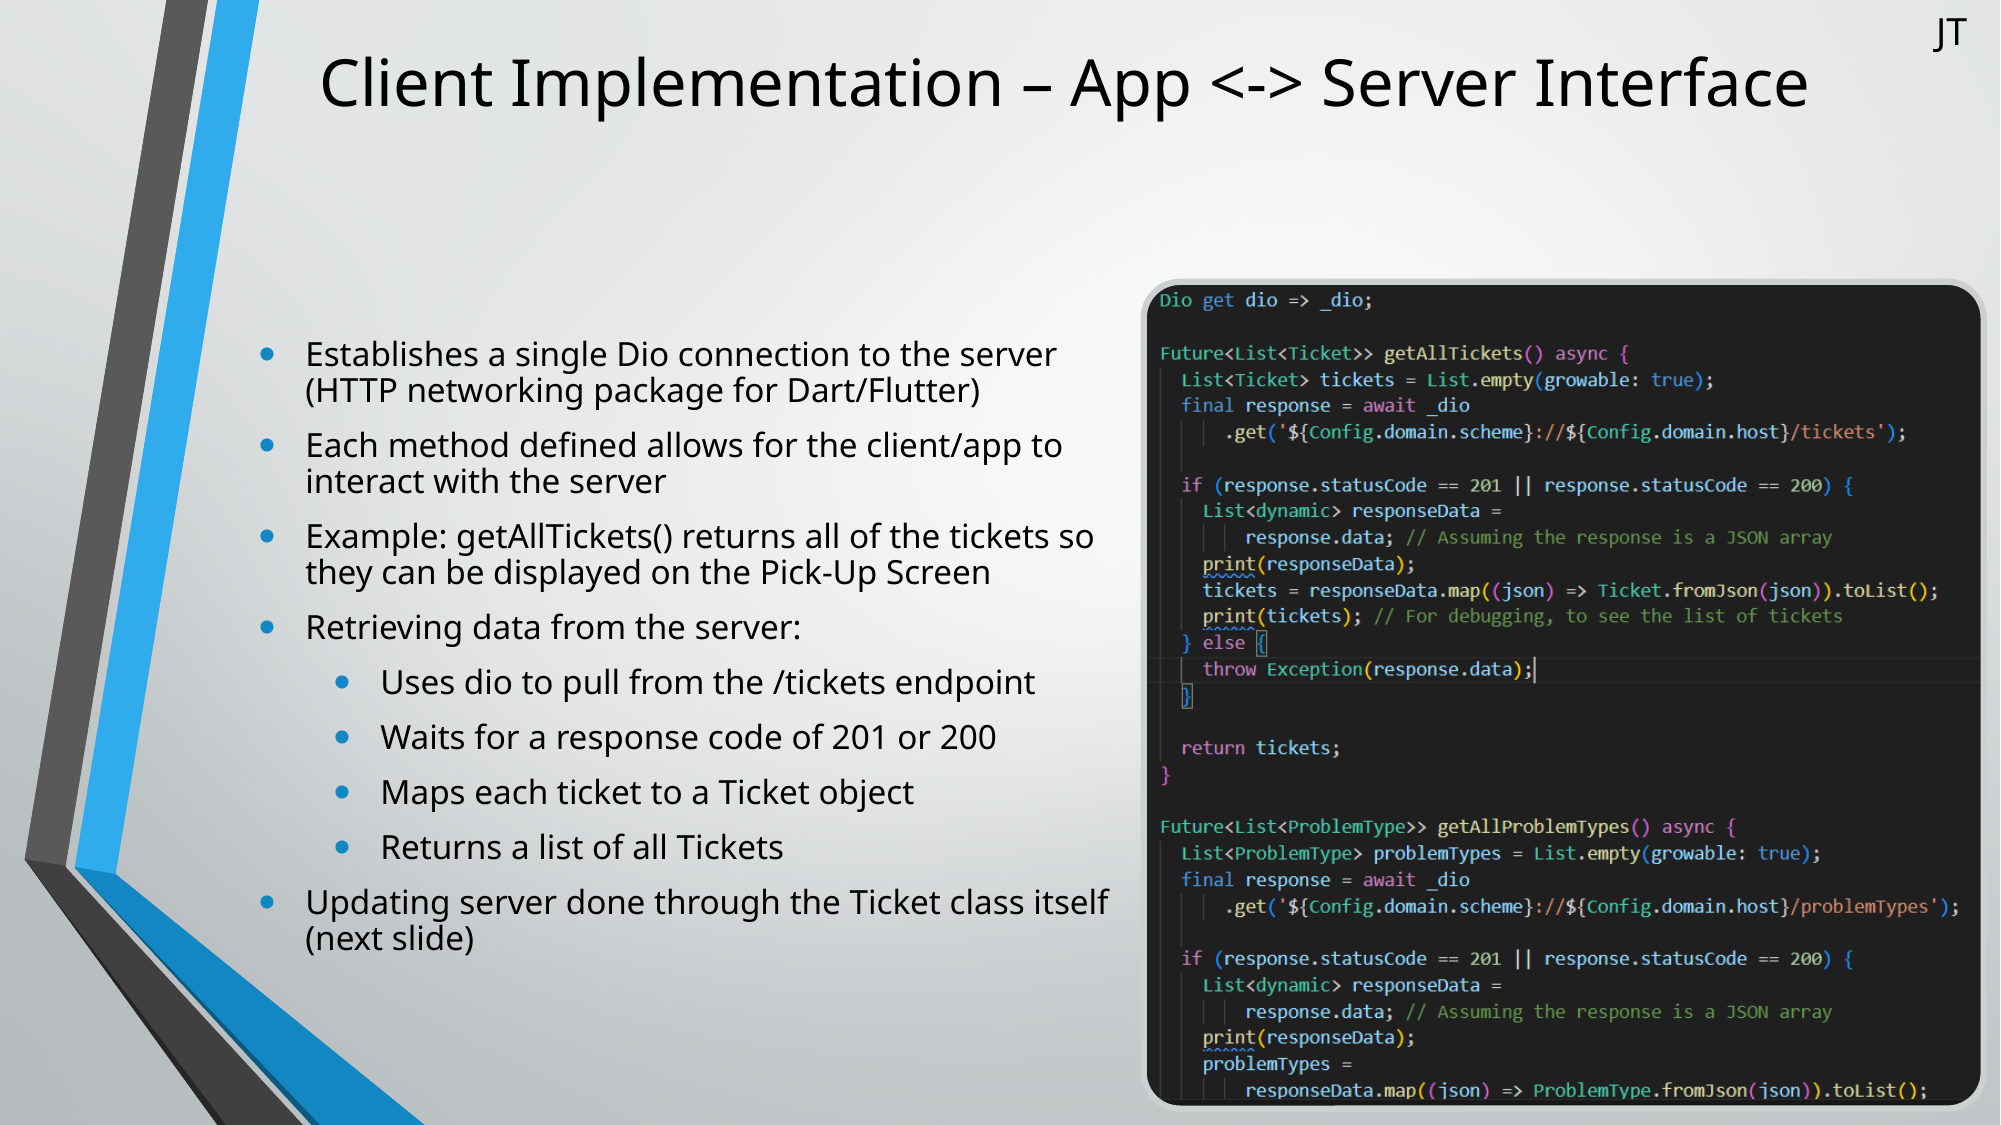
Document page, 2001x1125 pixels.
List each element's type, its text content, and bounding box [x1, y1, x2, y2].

title Client Implementation – App <-> Server Interface [425, 0, 1887, 161]
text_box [24, 0, 425, 1125]
list Establishes a single Dio connection to the server (HTTP networking package for Dart/Flutter) Each method defined allows for the client/app to interact with the server Example: getAllTickets() returns all of the tickets so they can be displayed on the Pick-Up Screen Retrieving data from the server: Uses dio to pull from the /tickets endpoint Waits for a response code of 201 or 200 Maps each ticket to a Ticket object Returns a list of all Tickets Updating server done through the Ticket class itself (next slide) [425, 281, 1131, 1125]
text_box JT [1903, 0, 2000, 60]
picture [1143, 281, 1984, 1109]
